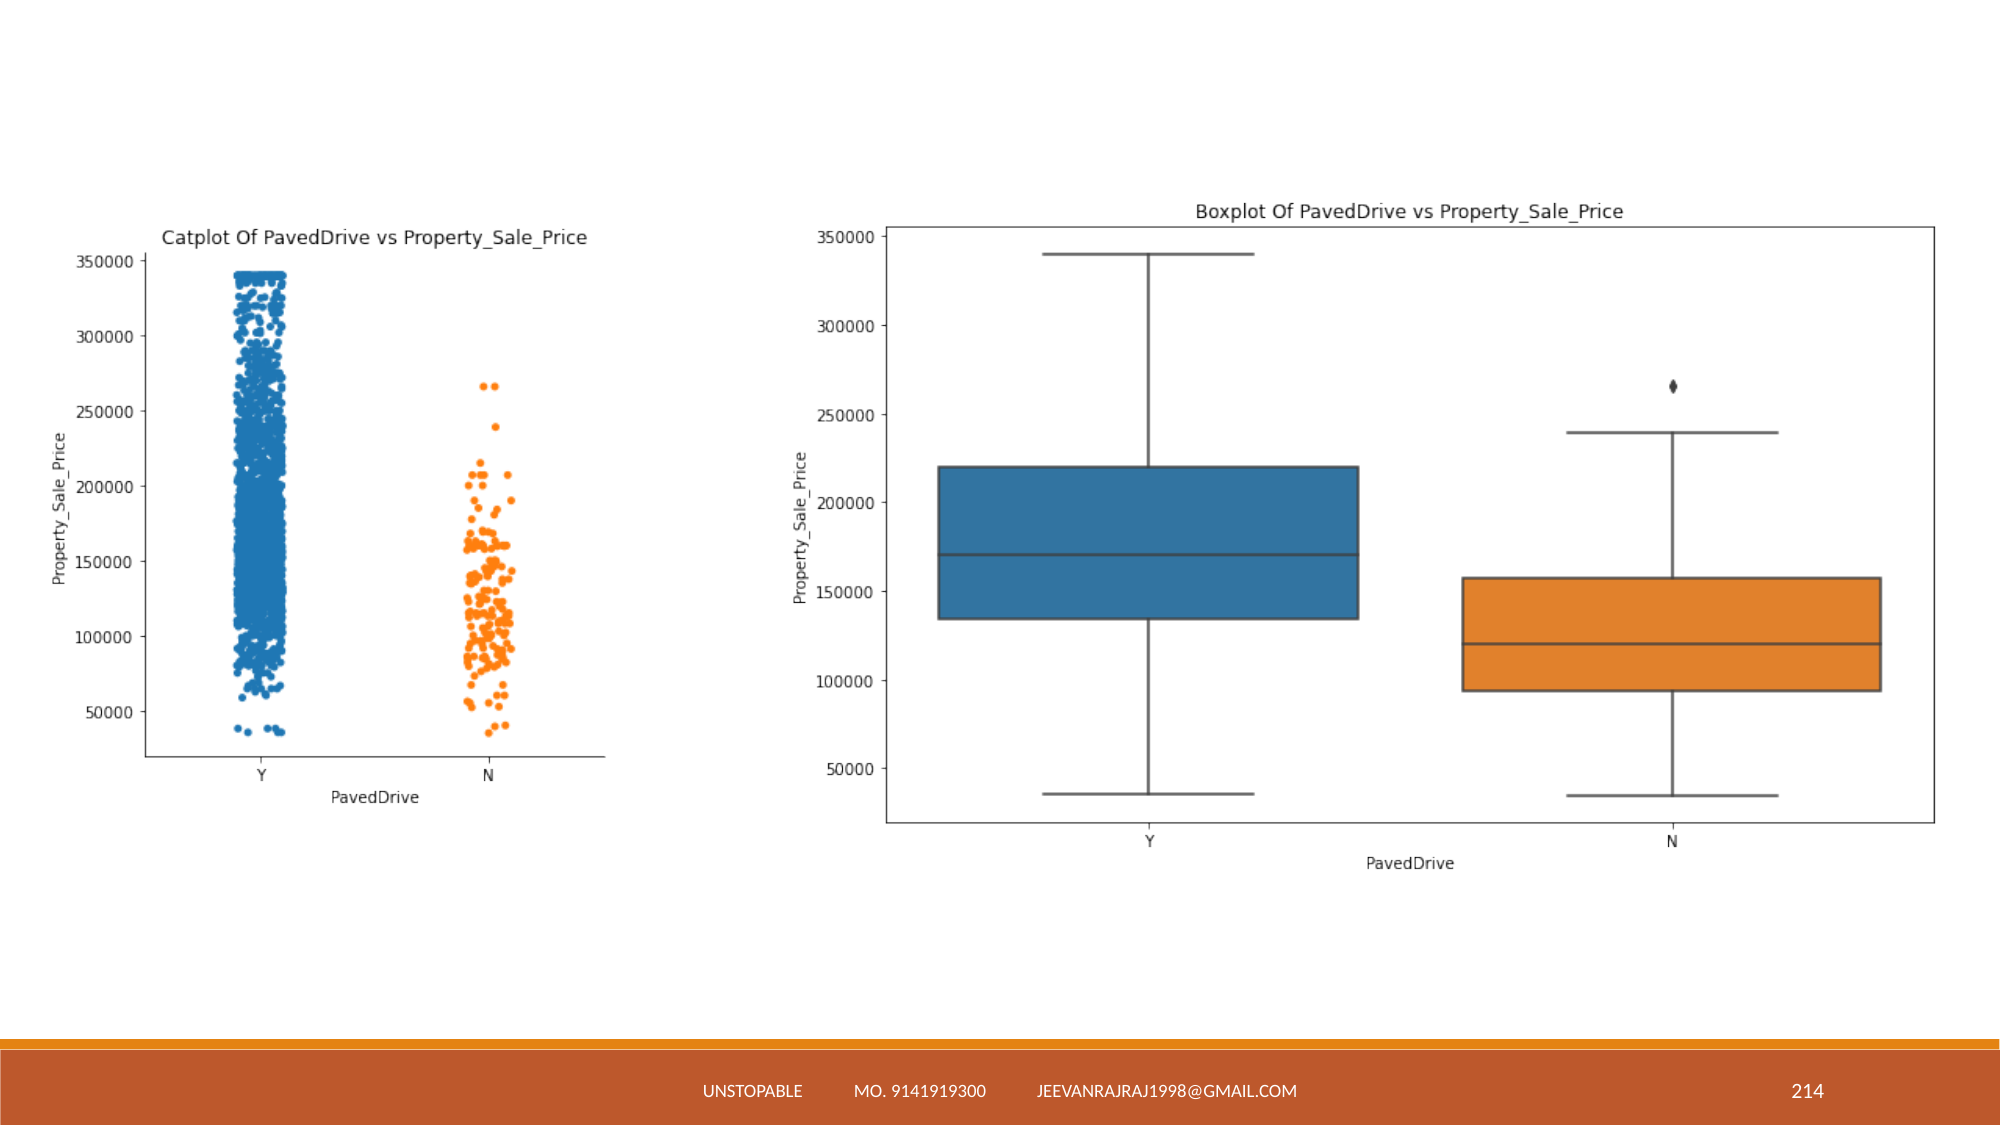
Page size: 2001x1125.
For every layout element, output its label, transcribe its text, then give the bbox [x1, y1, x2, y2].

picture [39, 217, 615, 816]
slide_number 214 [1624, 1059, 1840, 1120]
footer unstopable Mo. 9141919300 jeevanrajraj1998@gmail.com [604, 1059, 1396, 1120]
picture [781, 191, 1945, 882]
